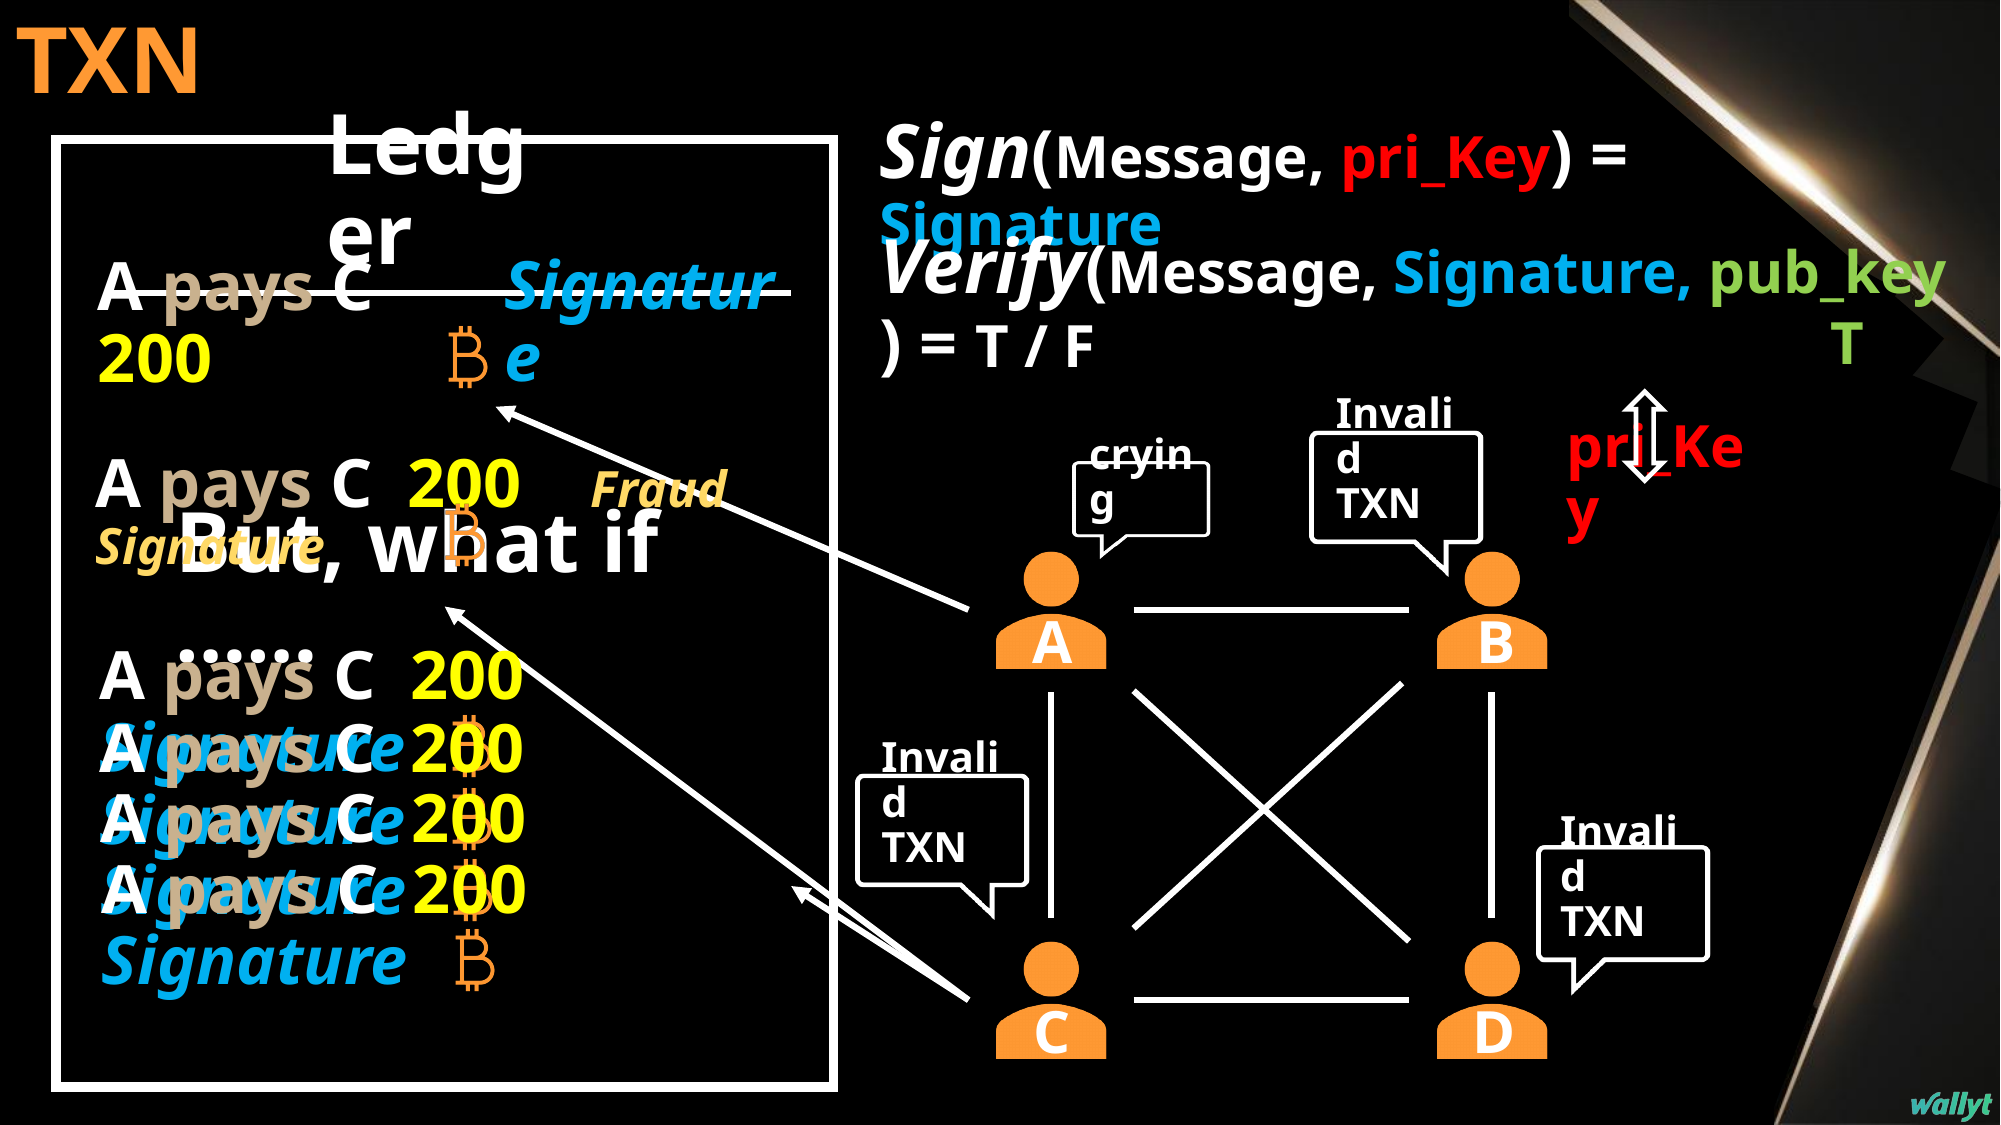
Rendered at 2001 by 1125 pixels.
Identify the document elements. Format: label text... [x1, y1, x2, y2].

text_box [86, 901, 795, 1015]
picture [1569, 0, 2000, 488]
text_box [84, 687, 792, 760]
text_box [968, 527, 1575, 1083]
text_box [819, 733, 1065, 960]
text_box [56, 139, 834, 1088]
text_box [1273, 390, 1519, 617]
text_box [1551, 391, 1774, 559]
picture [1774, 510, 2000, 1125]
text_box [495, 406, 969, 606]
text_box Verify(Message, Signature, pub_key ) = T / F [864, 283, 1967, 397]
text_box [1042, 434, 1238, 586]
text_box T [1814, 303, 1888, 393]
text_box Decentralized TXN [0, 9, 732, 129]
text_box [82, 298, 503, 413]
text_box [1500, 803, 1746, 1037]
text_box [84, 760, 792, 874]
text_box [80, 477, 959, 591]
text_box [85, 830, 794, 945]
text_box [444, 606, 969, 1001]
text_box Sign(Message, pri_Key) = Signature [864, 159, 1871, 273]
